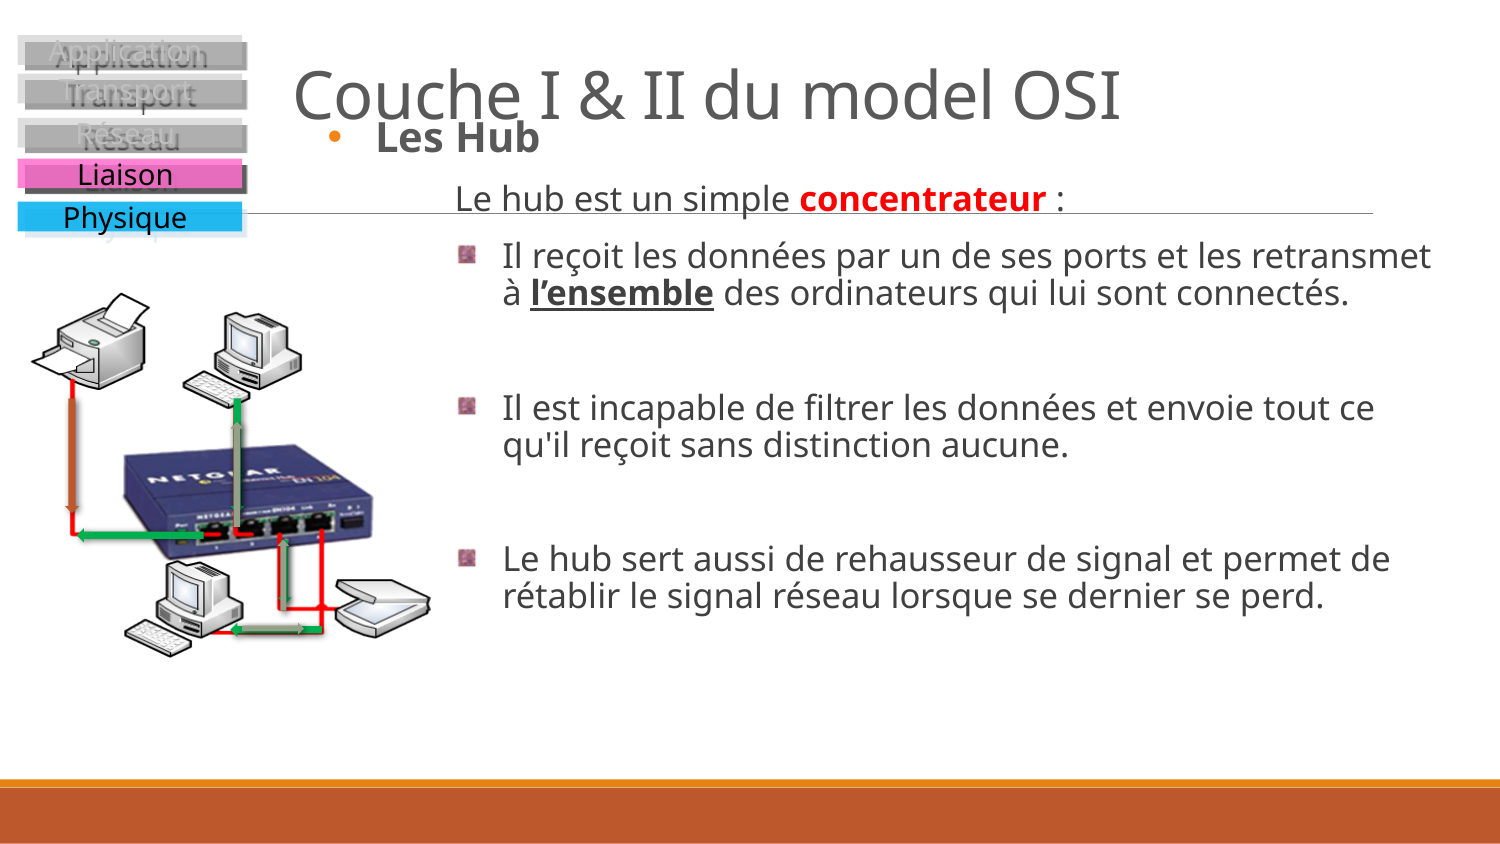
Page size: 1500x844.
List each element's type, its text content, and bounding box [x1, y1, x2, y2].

list Le hub est un simple concentrateur : Il reçoit les données par un de ses ports et les retransmet à l’ensemble des ordinateurs qui lui sont connectés. Il est incapable de filtrer les données et envoie tout ce qu'il reçoit sans distinction aucune. Le hub sert aussi de rehausseur de signal et permet de rétablir le signal réseau lorsque se dernier se perd. [454, 173, 1436, 660]
title Couche I & II du model OSI [277, 0, 1500, 141]
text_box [17, 34, 243, 232]
text_box Les Hub [312, 103, 1294, 590]
picture [28, 291, 432, 659]
